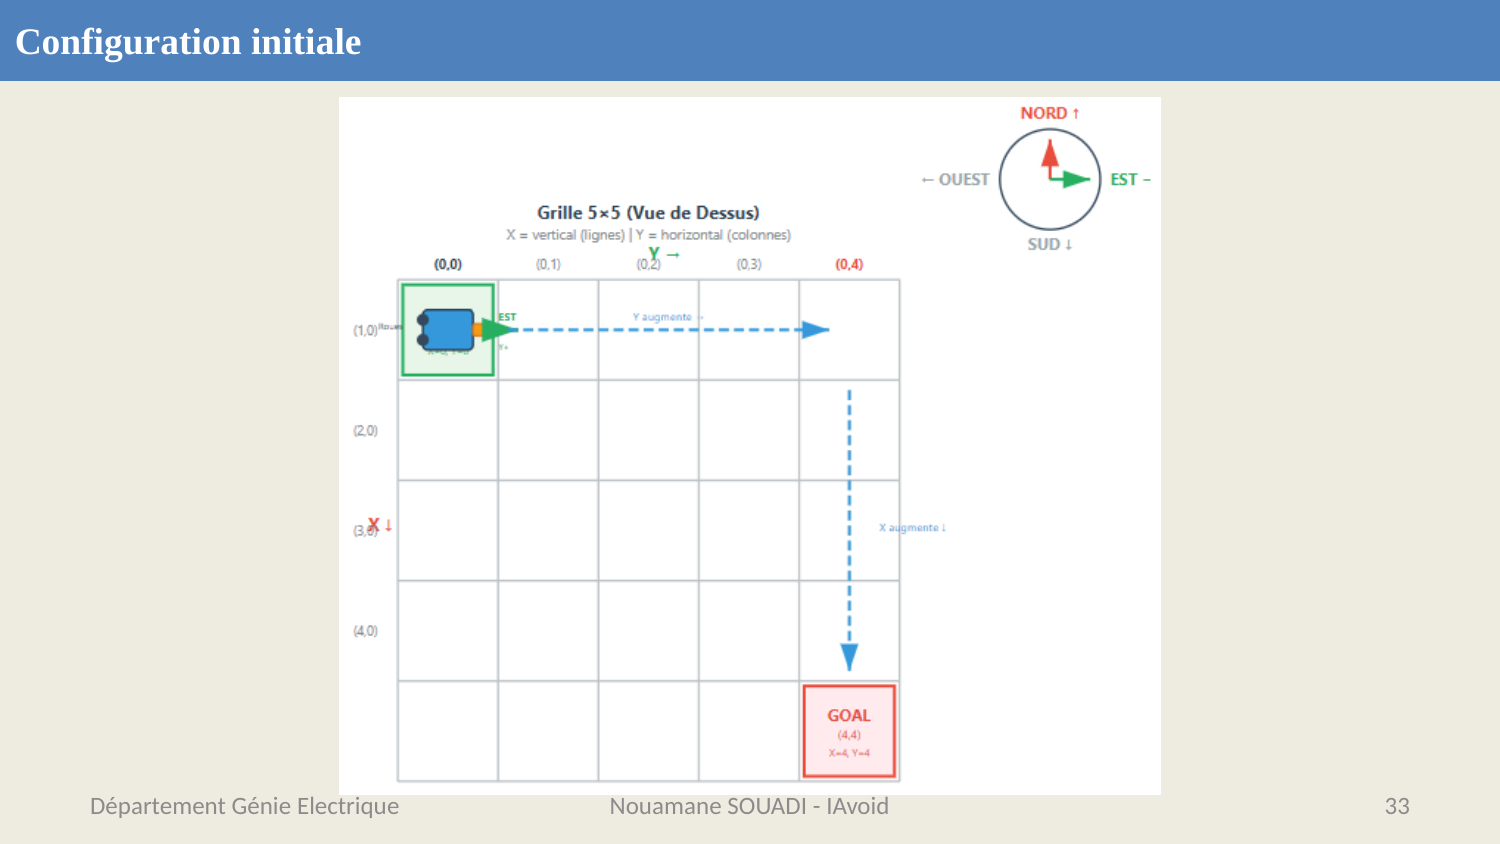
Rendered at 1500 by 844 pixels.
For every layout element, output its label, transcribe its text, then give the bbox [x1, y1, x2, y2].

picture [339, 97, 1161, 796]
text_box Configuration initiale [0, 0, 1500, 81]
footer Nouamane SOUADI - IAvoid [512, 802, 988, 827]
slide_number 33 [1074, 782, 1425, 827]
slide_number Département Génie Electrique [75, 782, 425, 827]
